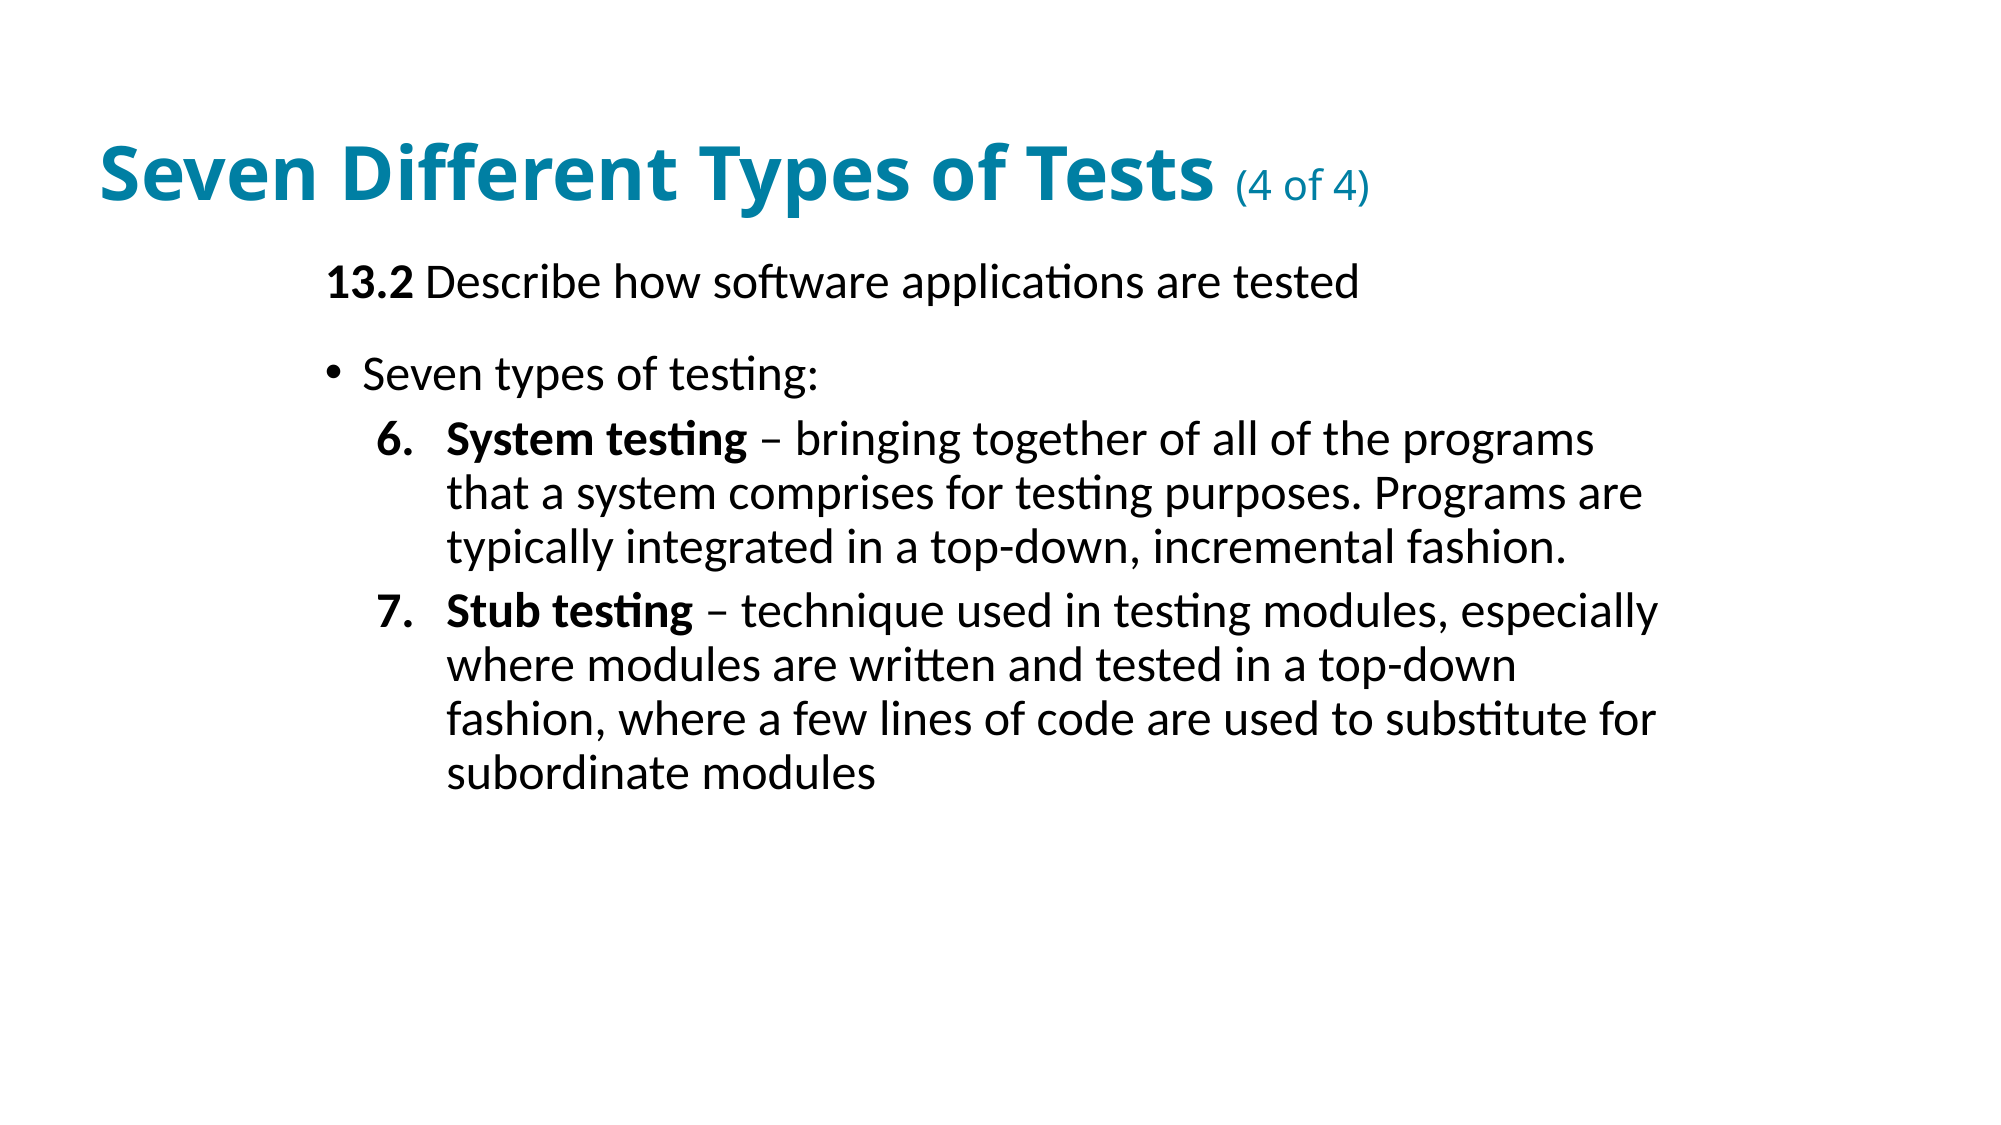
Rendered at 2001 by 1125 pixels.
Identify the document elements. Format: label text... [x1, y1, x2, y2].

list 13.2 Describe how software applications are tested [324, 255, 1675, 330]
title Seven Different Types of Tests (4 of 4) [99, 35, 1900, 216]
list Seven types of testing: System testing – bringing together of all of the programs that a system comprises for testing purposes. Programs are typically integrated in a top-down, incremental fashion. Stub testing – technique used in testing modules, especially where modules are written and tested in a top-down fashion, where a few lines of code are used to substitute for subordinate modules [324, 347, 1675, 916]
